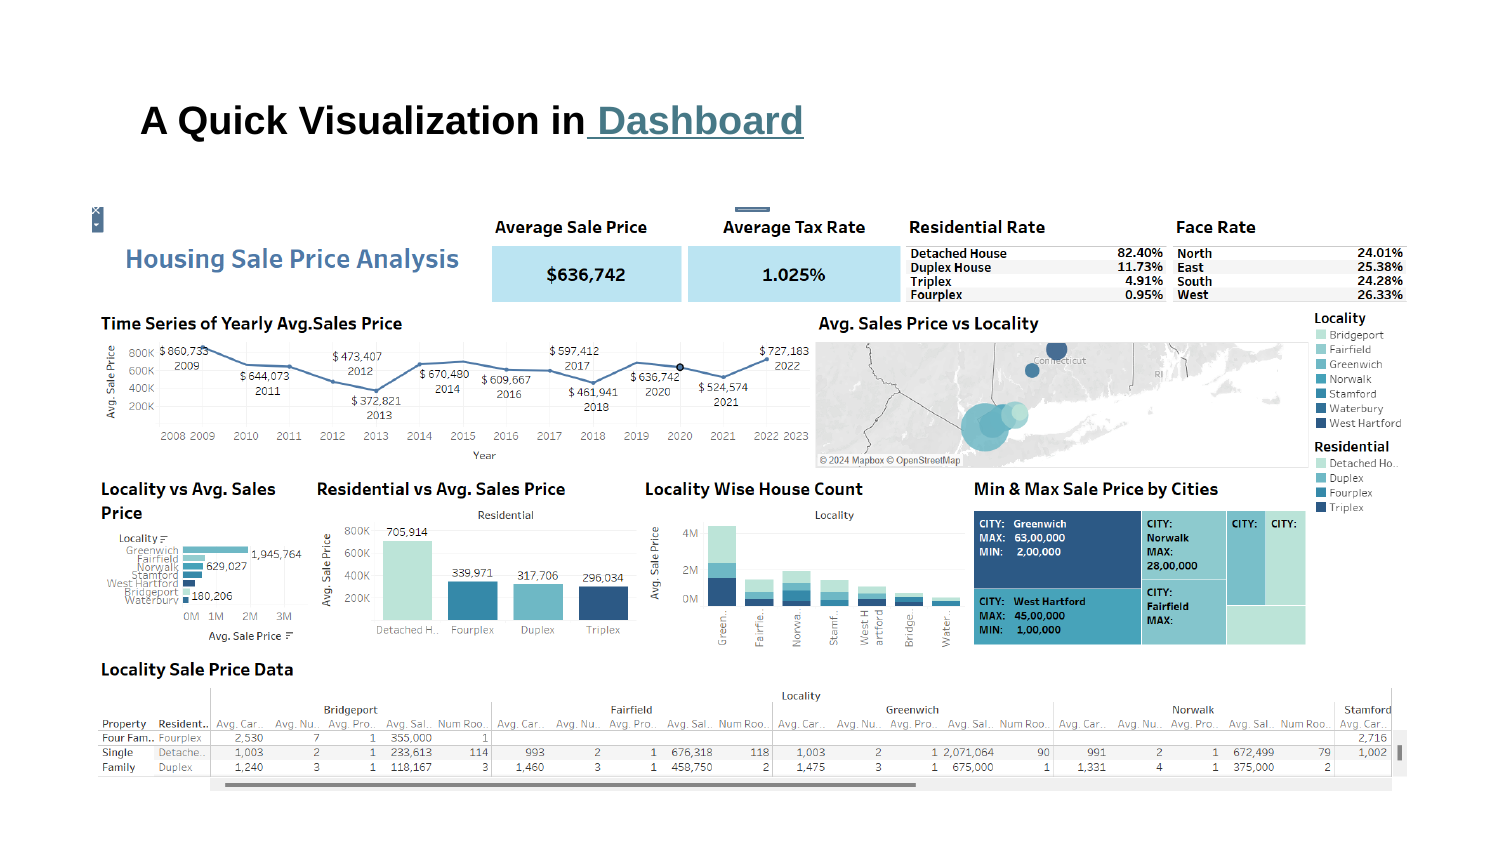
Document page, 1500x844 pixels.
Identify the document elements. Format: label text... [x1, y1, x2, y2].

subtitle A Quick Visualization in Dashboard [85, 73, 859, 177]
picture [92, 206, 1412, 792]
